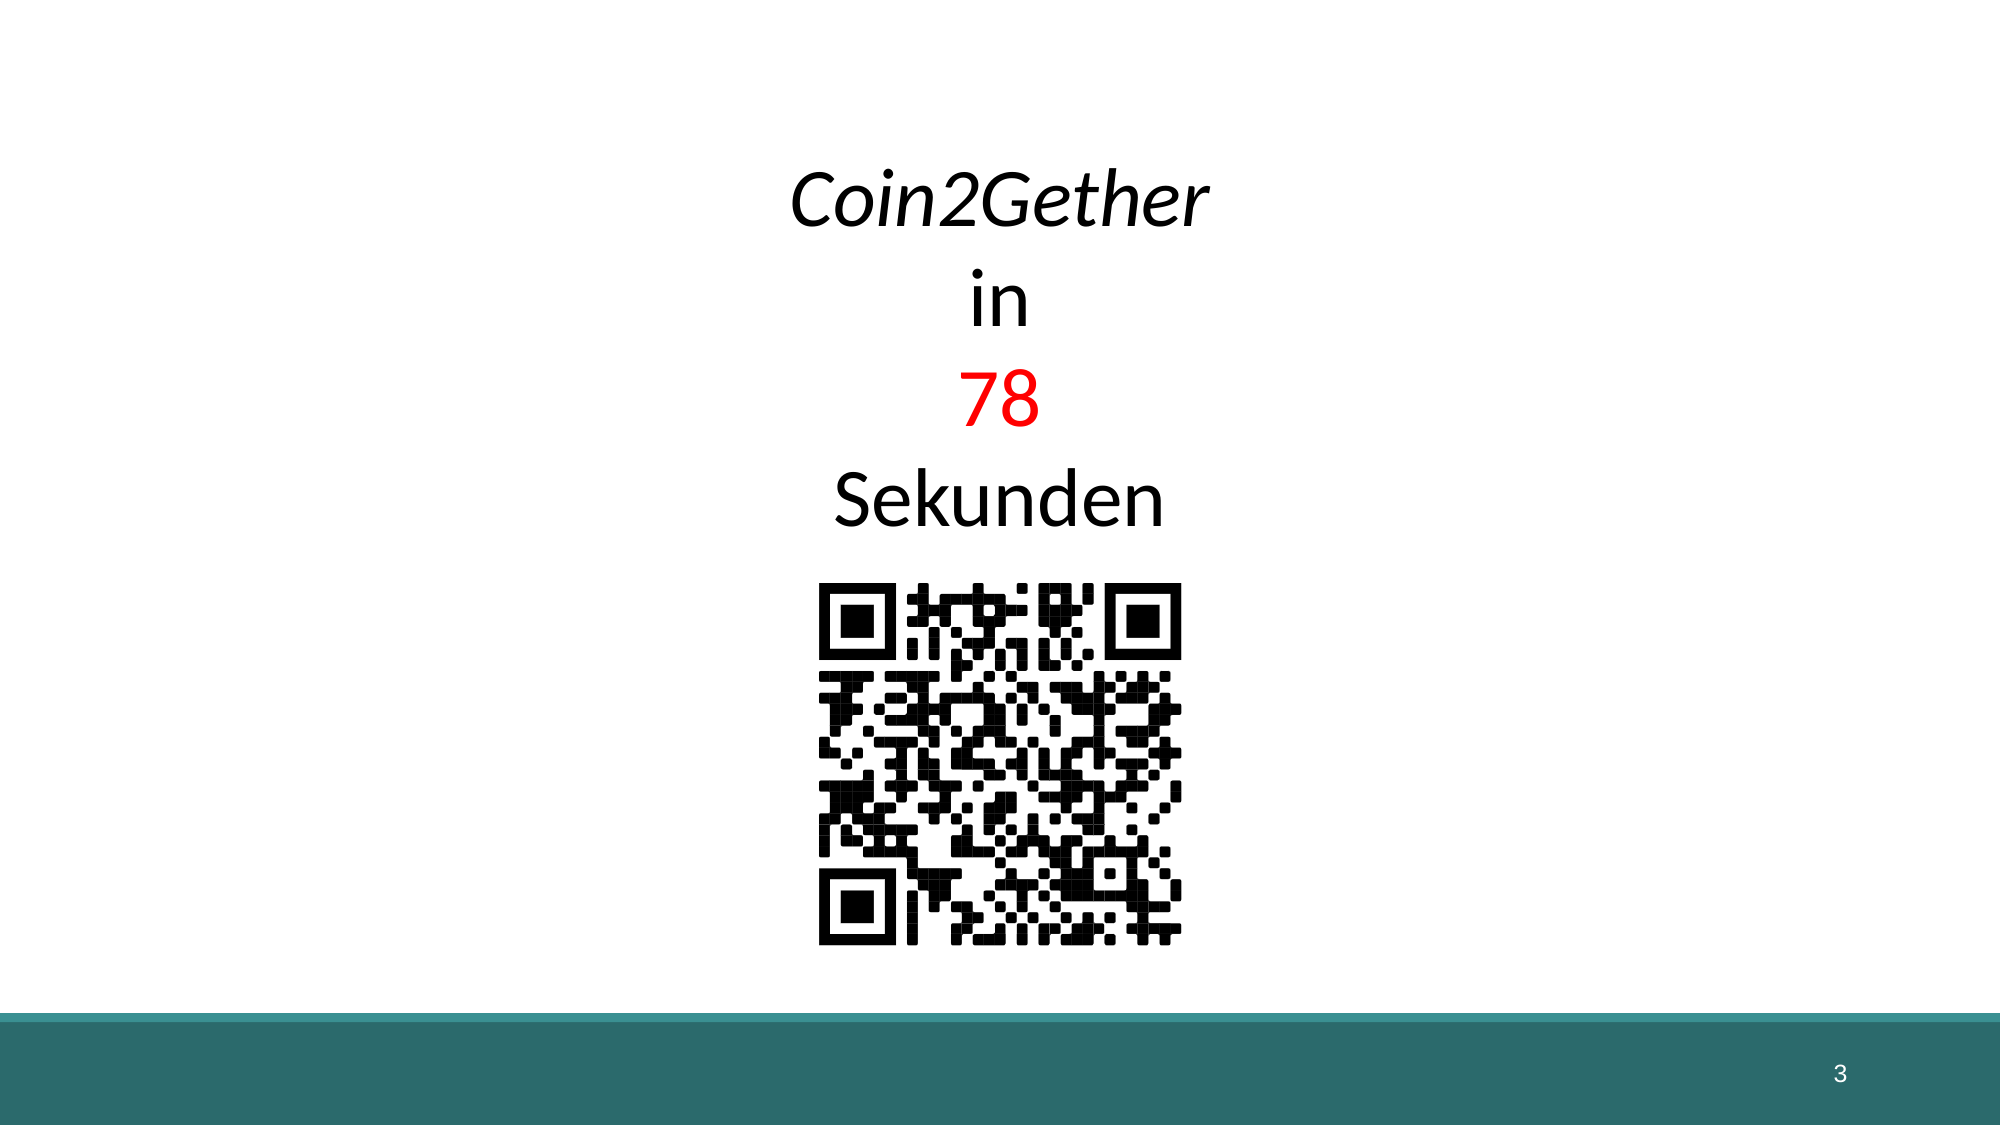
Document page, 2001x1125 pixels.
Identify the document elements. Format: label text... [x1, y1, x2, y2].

slide_number 3 [1412, 1042, 1863, 1103]
picture [815, 579, 1185, 950]
text_box Coin2Gether in 78 Sekunden [470, 135, 1530, 550]
